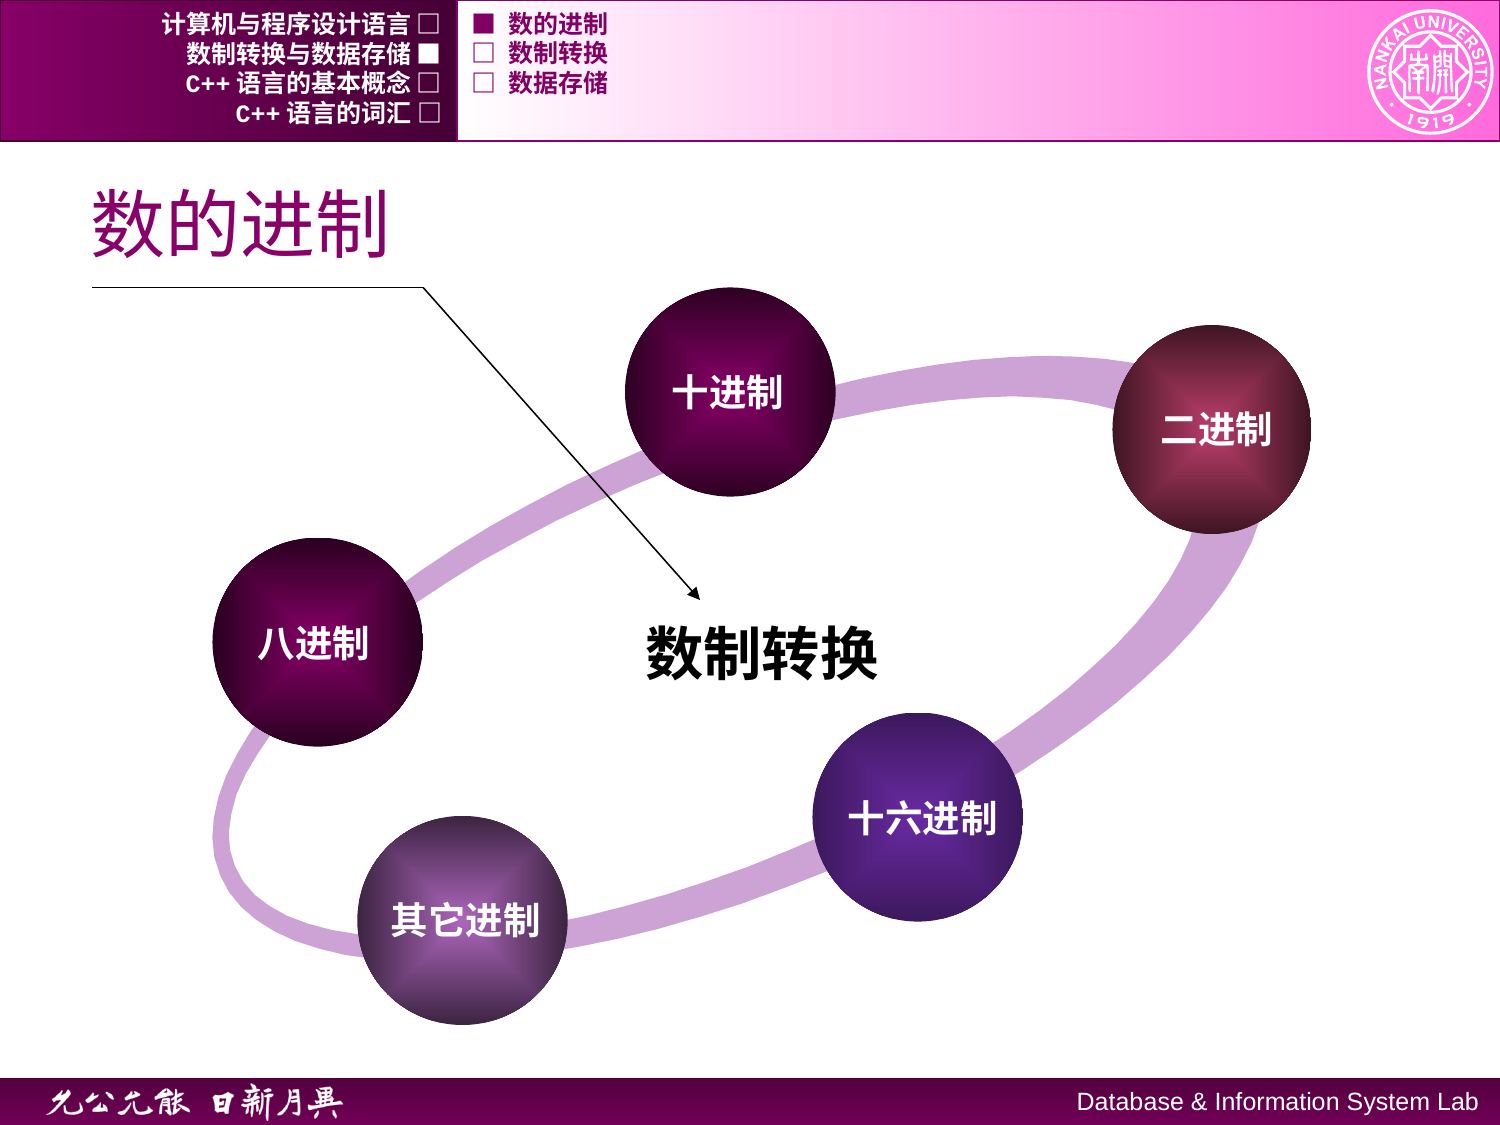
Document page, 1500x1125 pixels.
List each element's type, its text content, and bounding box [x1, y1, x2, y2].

text_box C++语言的基本概念 □ [0, 66, 455, 95]
text_box [812, 712, 1024, 922]
text_box 计算机与程序设计语言 □ [0, 7, 455, 36]
text_box 数制转换 [549, 609, 975, 695]
text_box [405, 474, 608, 604]
text_box □ 数据存储 [455, 66, 1361, 99]
text_box [212, 537, 424, 747]
text_box [357, 815, 568, 1026]
text_box [212, 726, 363, 958]
picture [35, 1081, 356, 1122]
text_box 十六进制 [832, 787, 1013, 848]
text_box C++语言的词汇 □ [0, 95, 459, 129]
text_box [589, 450, 663, 497]
text_box [564, 839, 827, 950]
text_box 八进制 [242, 612, 386, 673]
text_box [832, 355, 1134, 421]
text_box 二进制 [1146, 398, 1289, 459]
text_box [993, 523, 1259, 775]
text_box [424, 288, 700, 601]
text_box ■ 数的进制 [455, 7, 1361, 36]
text_box 十进制 [657, 361, 800, 421]
text_box 数制转换与数据存储 ■ [0, 36, 455, 66]
text_box 其它进制 [375, 889, 556, 950]
text_box [624, 287, 836, 497]
text_box [1112, 324, 1312, 535]
title 数的进制 [74, 163, 1426, 282]
text_box □ 数制转换 [455, 36, 1361, 66]
